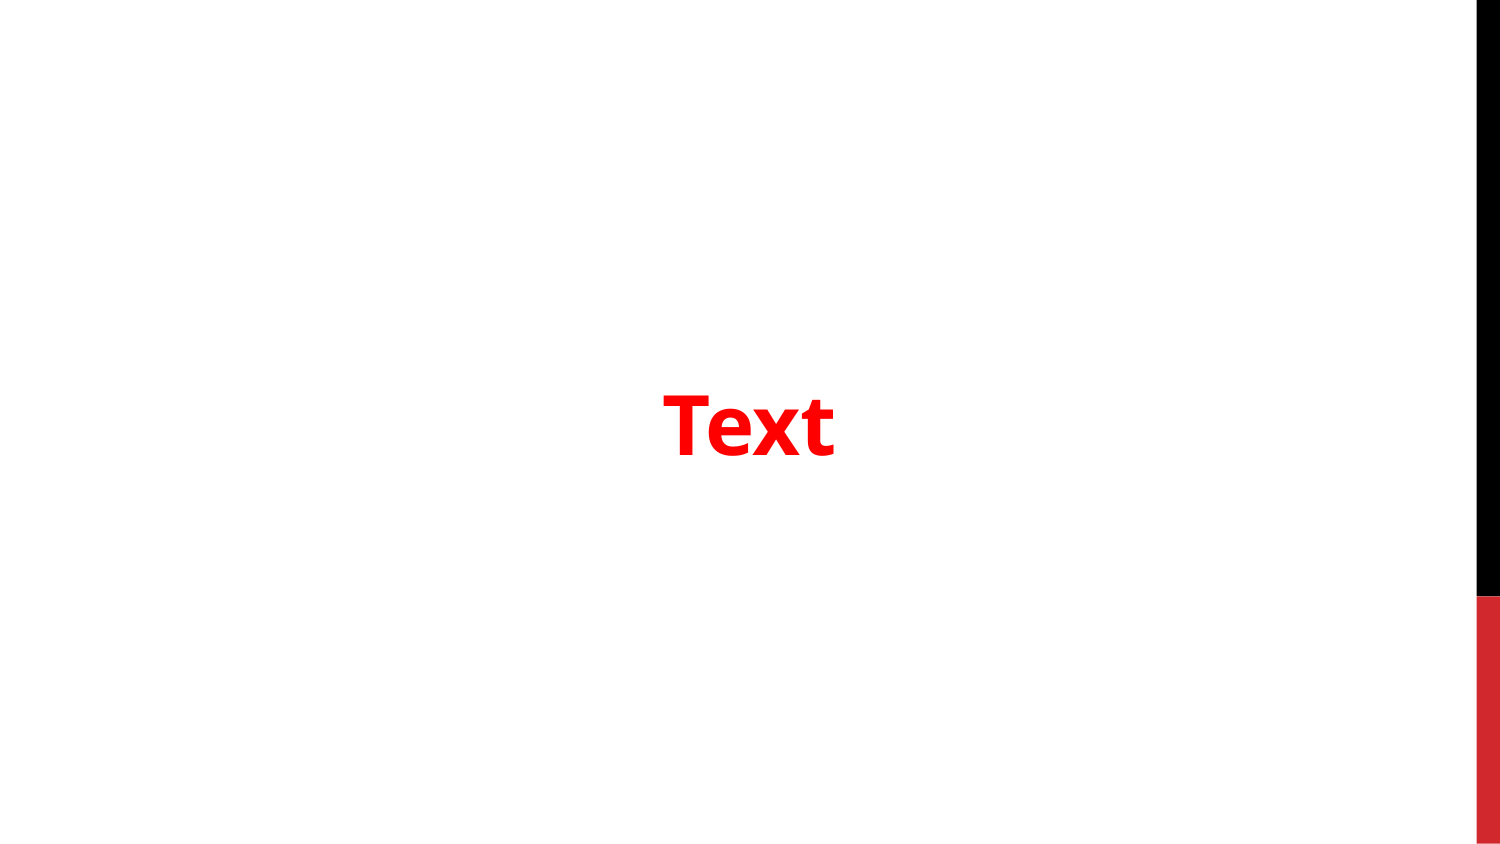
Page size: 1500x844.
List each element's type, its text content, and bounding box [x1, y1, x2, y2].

text_box Text [648, 364, 852, 480]
